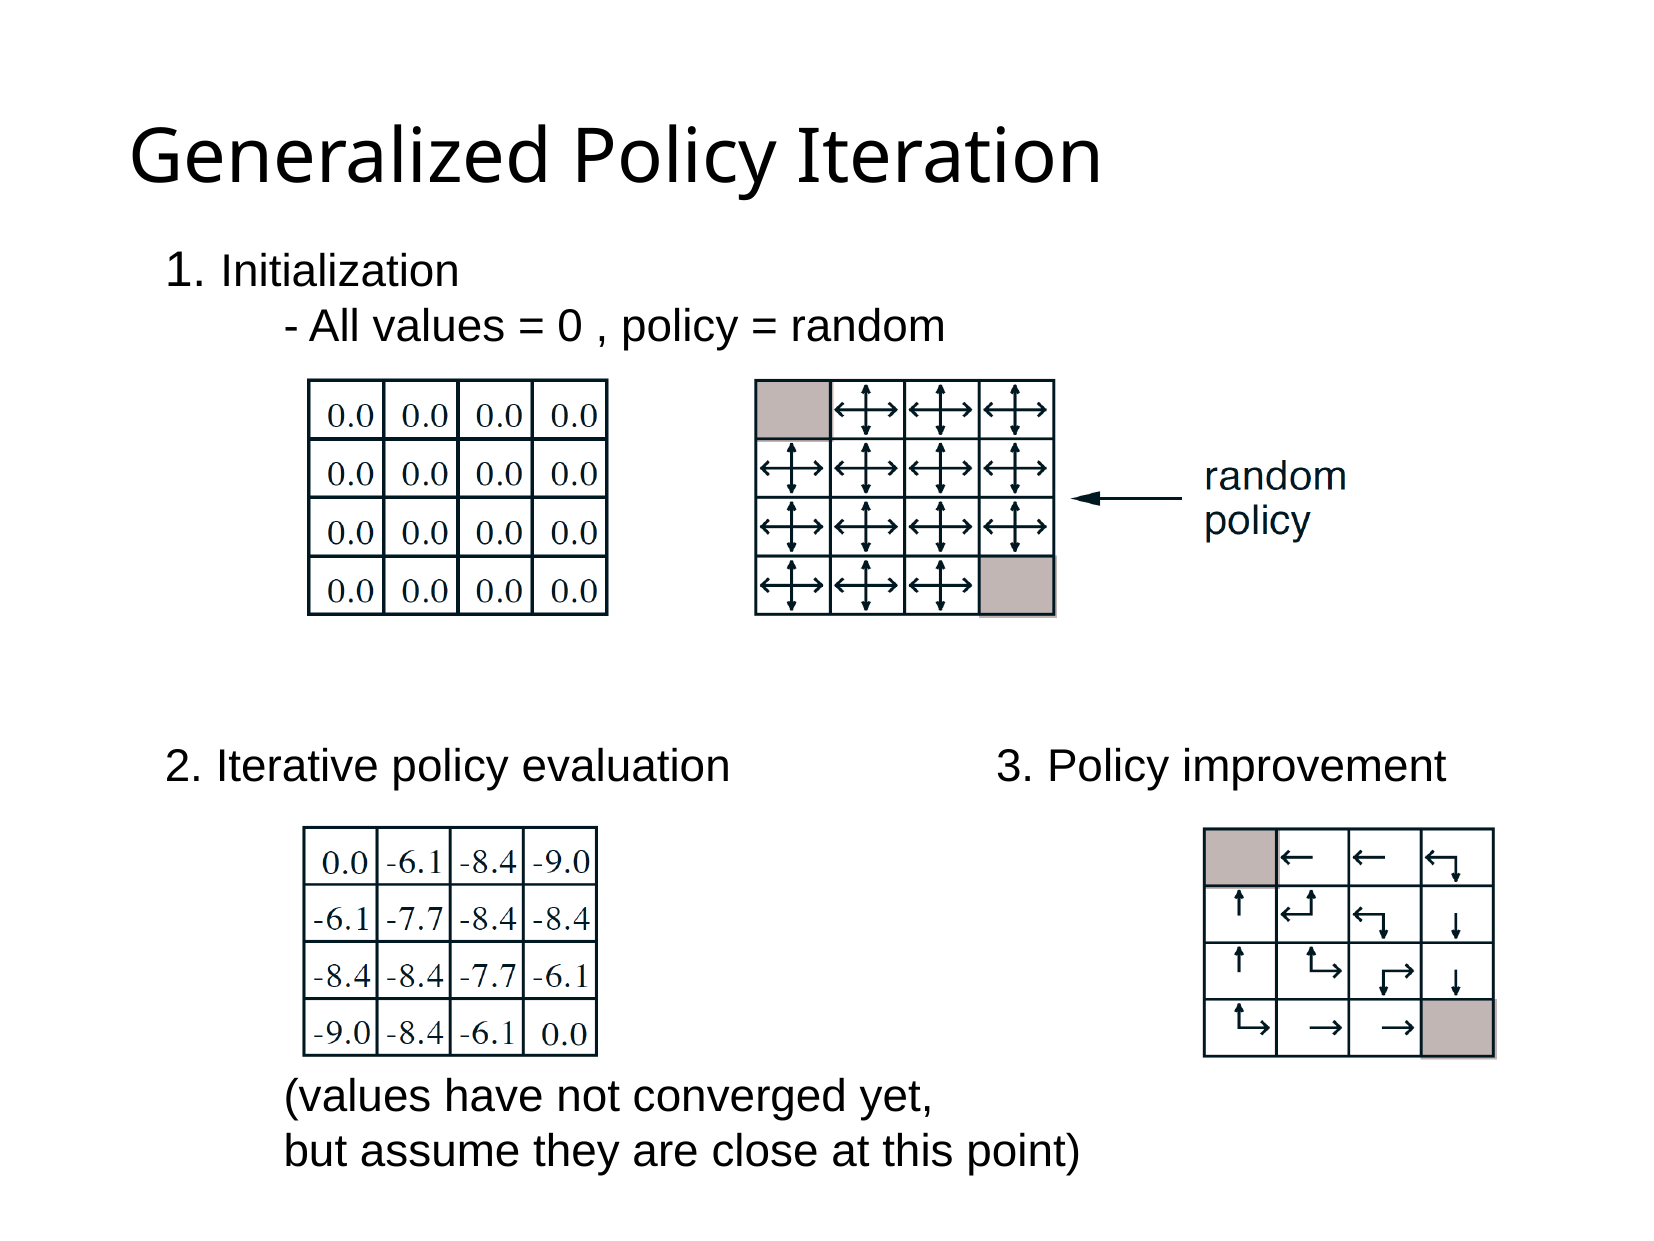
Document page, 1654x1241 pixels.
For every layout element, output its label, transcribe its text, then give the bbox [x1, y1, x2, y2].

picture [299, 374, 1350, 623]
text_box 1. Initialization - All values = 0 , policy = random 2. Iterative policy evaluation 3. Policy improvement (values have not converged yet, but assume they are close at this point) [149, 250, 1500, 1188]
title Generalized Policy Iteration [113, 66, 1540, 250]
picture [299, 824, 600, 1058]
picture [1199, 824, 1500, 1062]
